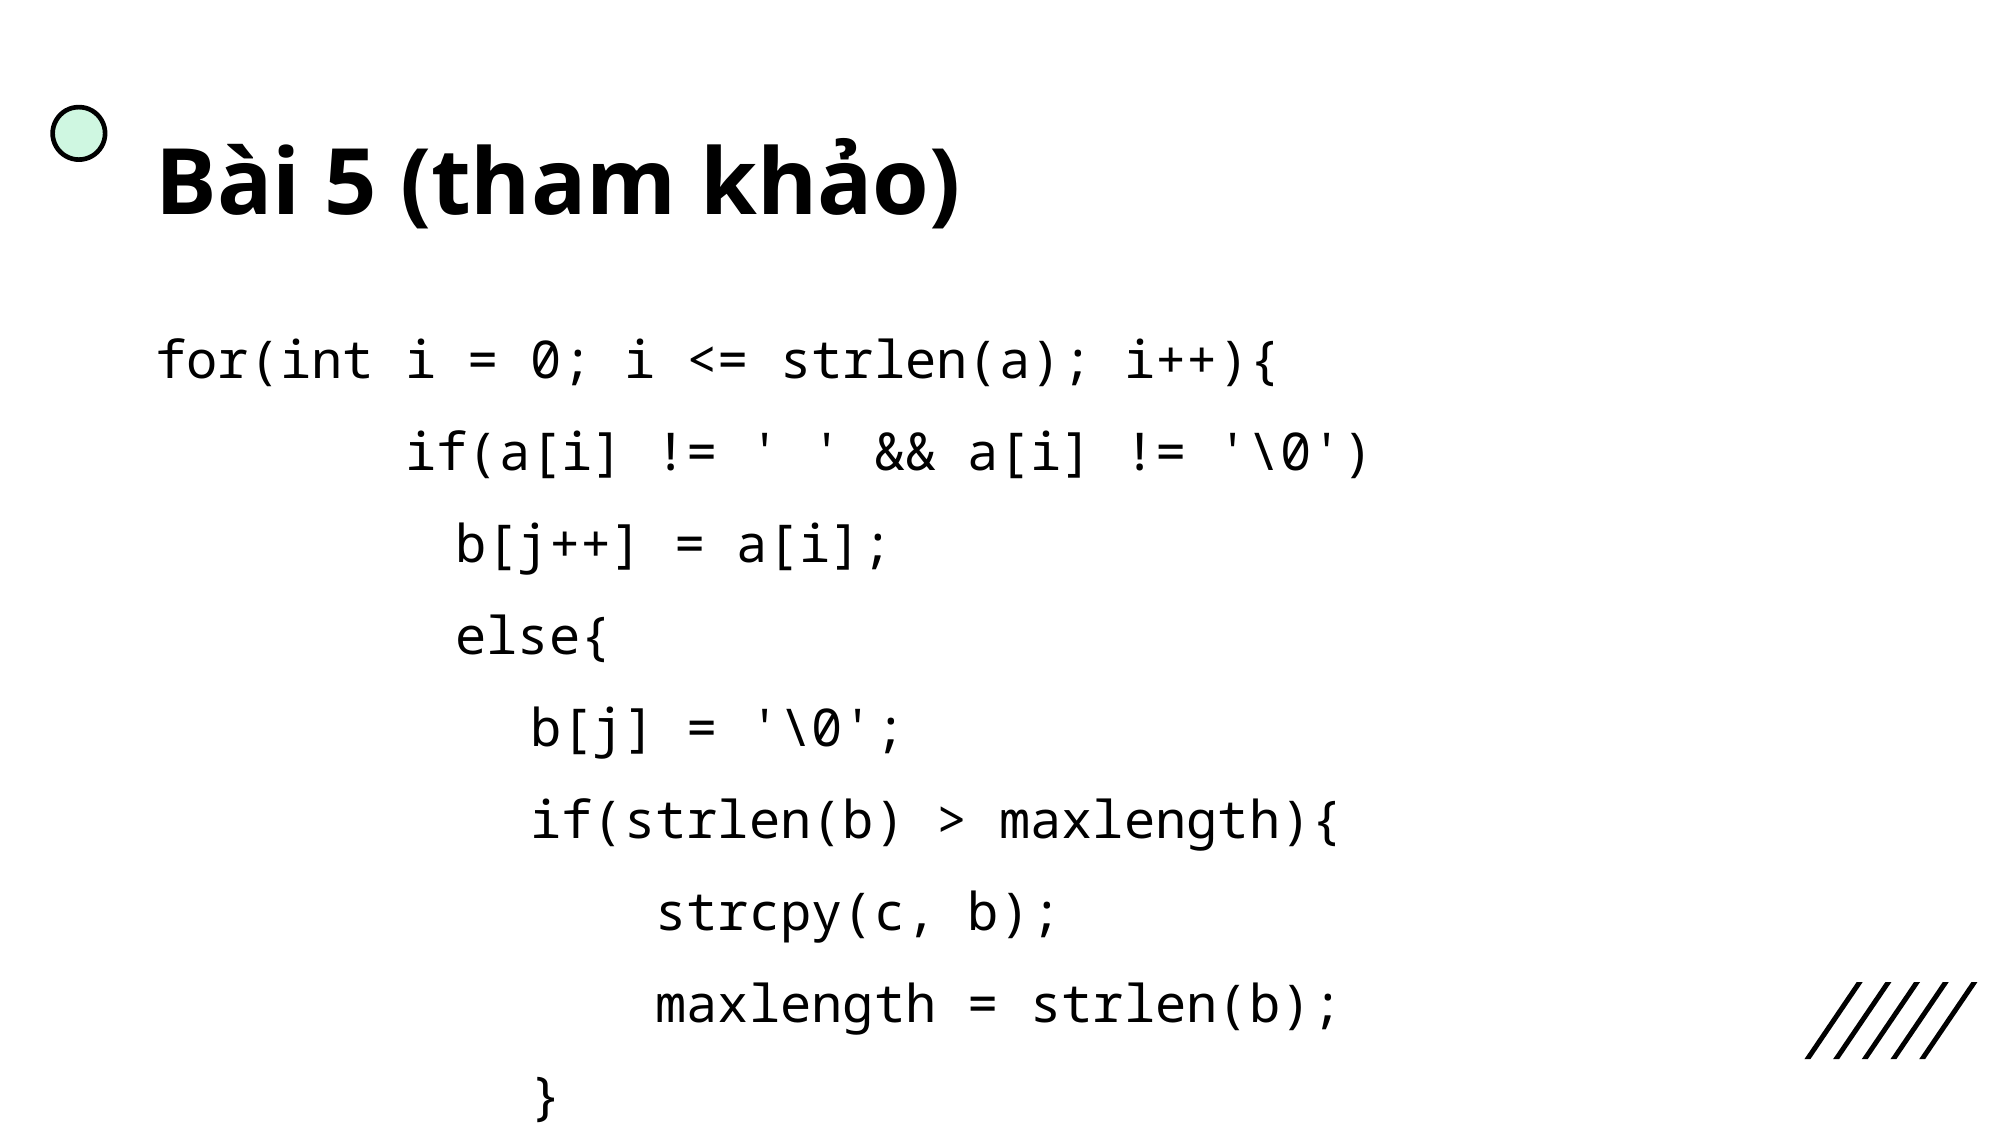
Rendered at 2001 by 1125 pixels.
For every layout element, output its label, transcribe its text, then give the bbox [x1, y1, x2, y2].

title Bài 5 (tham khảo) [137, 59, 1863, 278]
list for(int i = 0; i <= strlen(a); i++){ if(a[i] != ' ' && a[i] != '\0') b[j++] = a[i]; else{ b[j] = '\0'; if(strlen(b) > maxlength){ strcpy(c, b); maxlength = strlen(b); } [137, 299, 1863, 1125]
